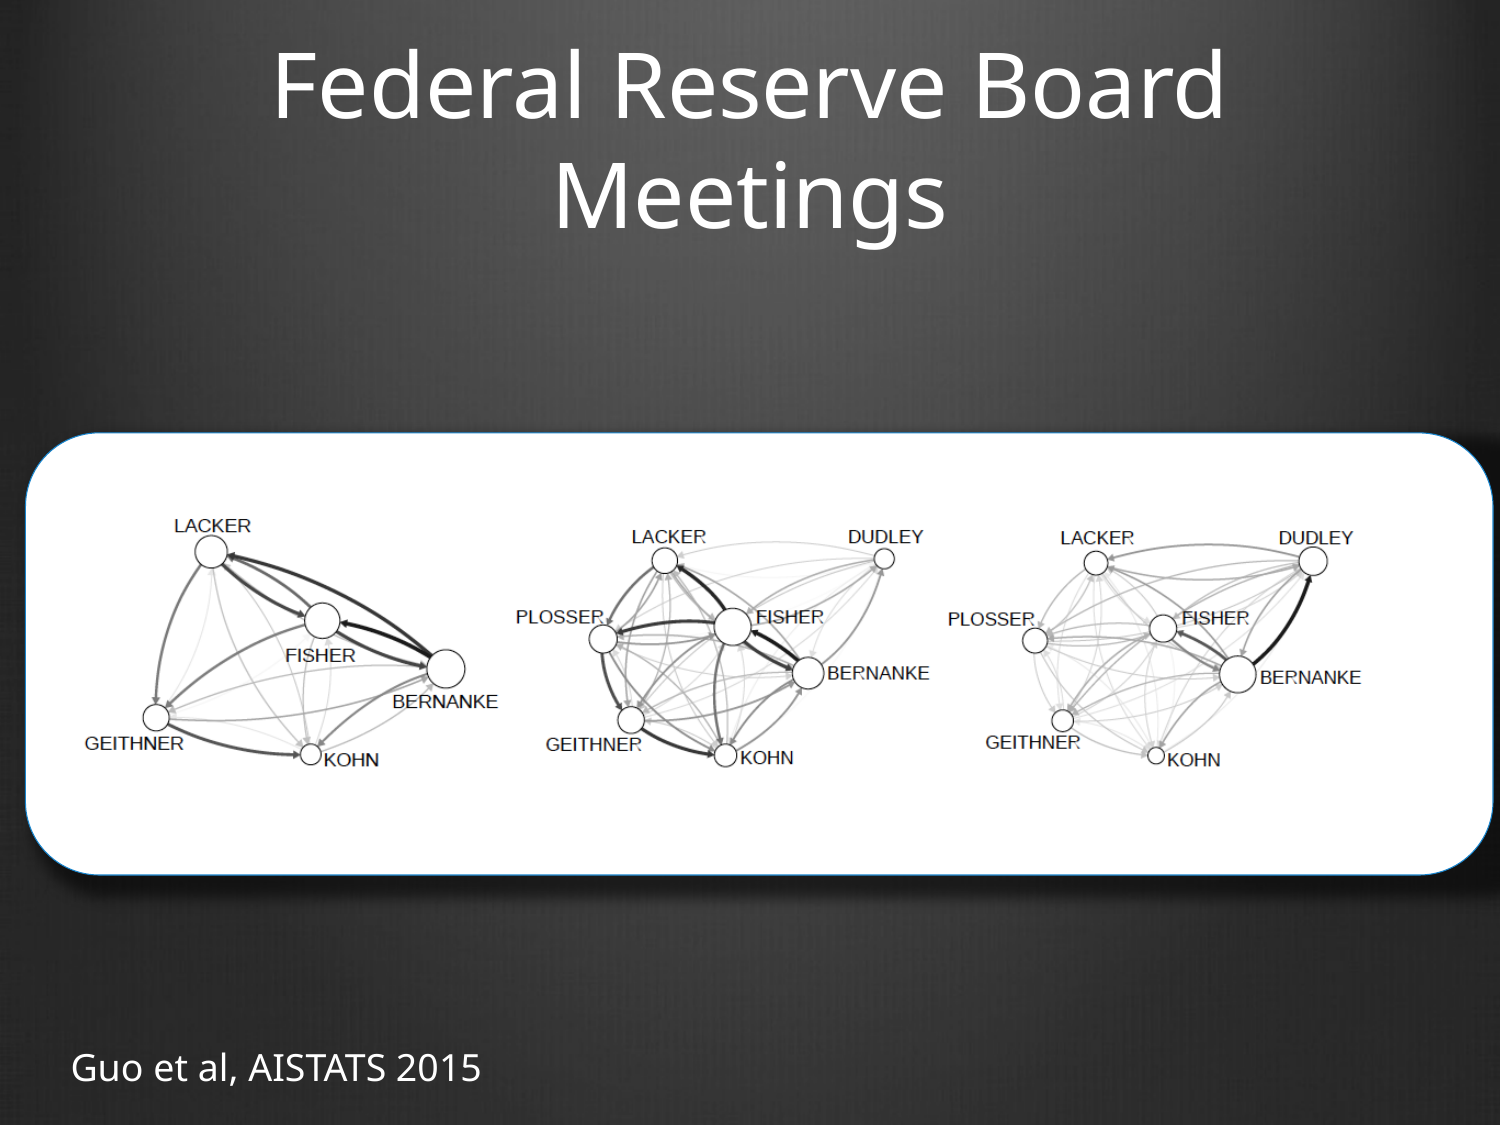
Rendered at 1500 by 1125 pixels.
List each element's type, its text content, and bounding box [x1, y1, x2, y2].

text_box [24, 432, 1494, 876]
title Federal Reserve Board Meetings [112, 19, 1388, 255]
picture [53, 485, 1381, 784]
text_box Guo et al, AISTATS 2015 [55, 1036, 498, 1097]
